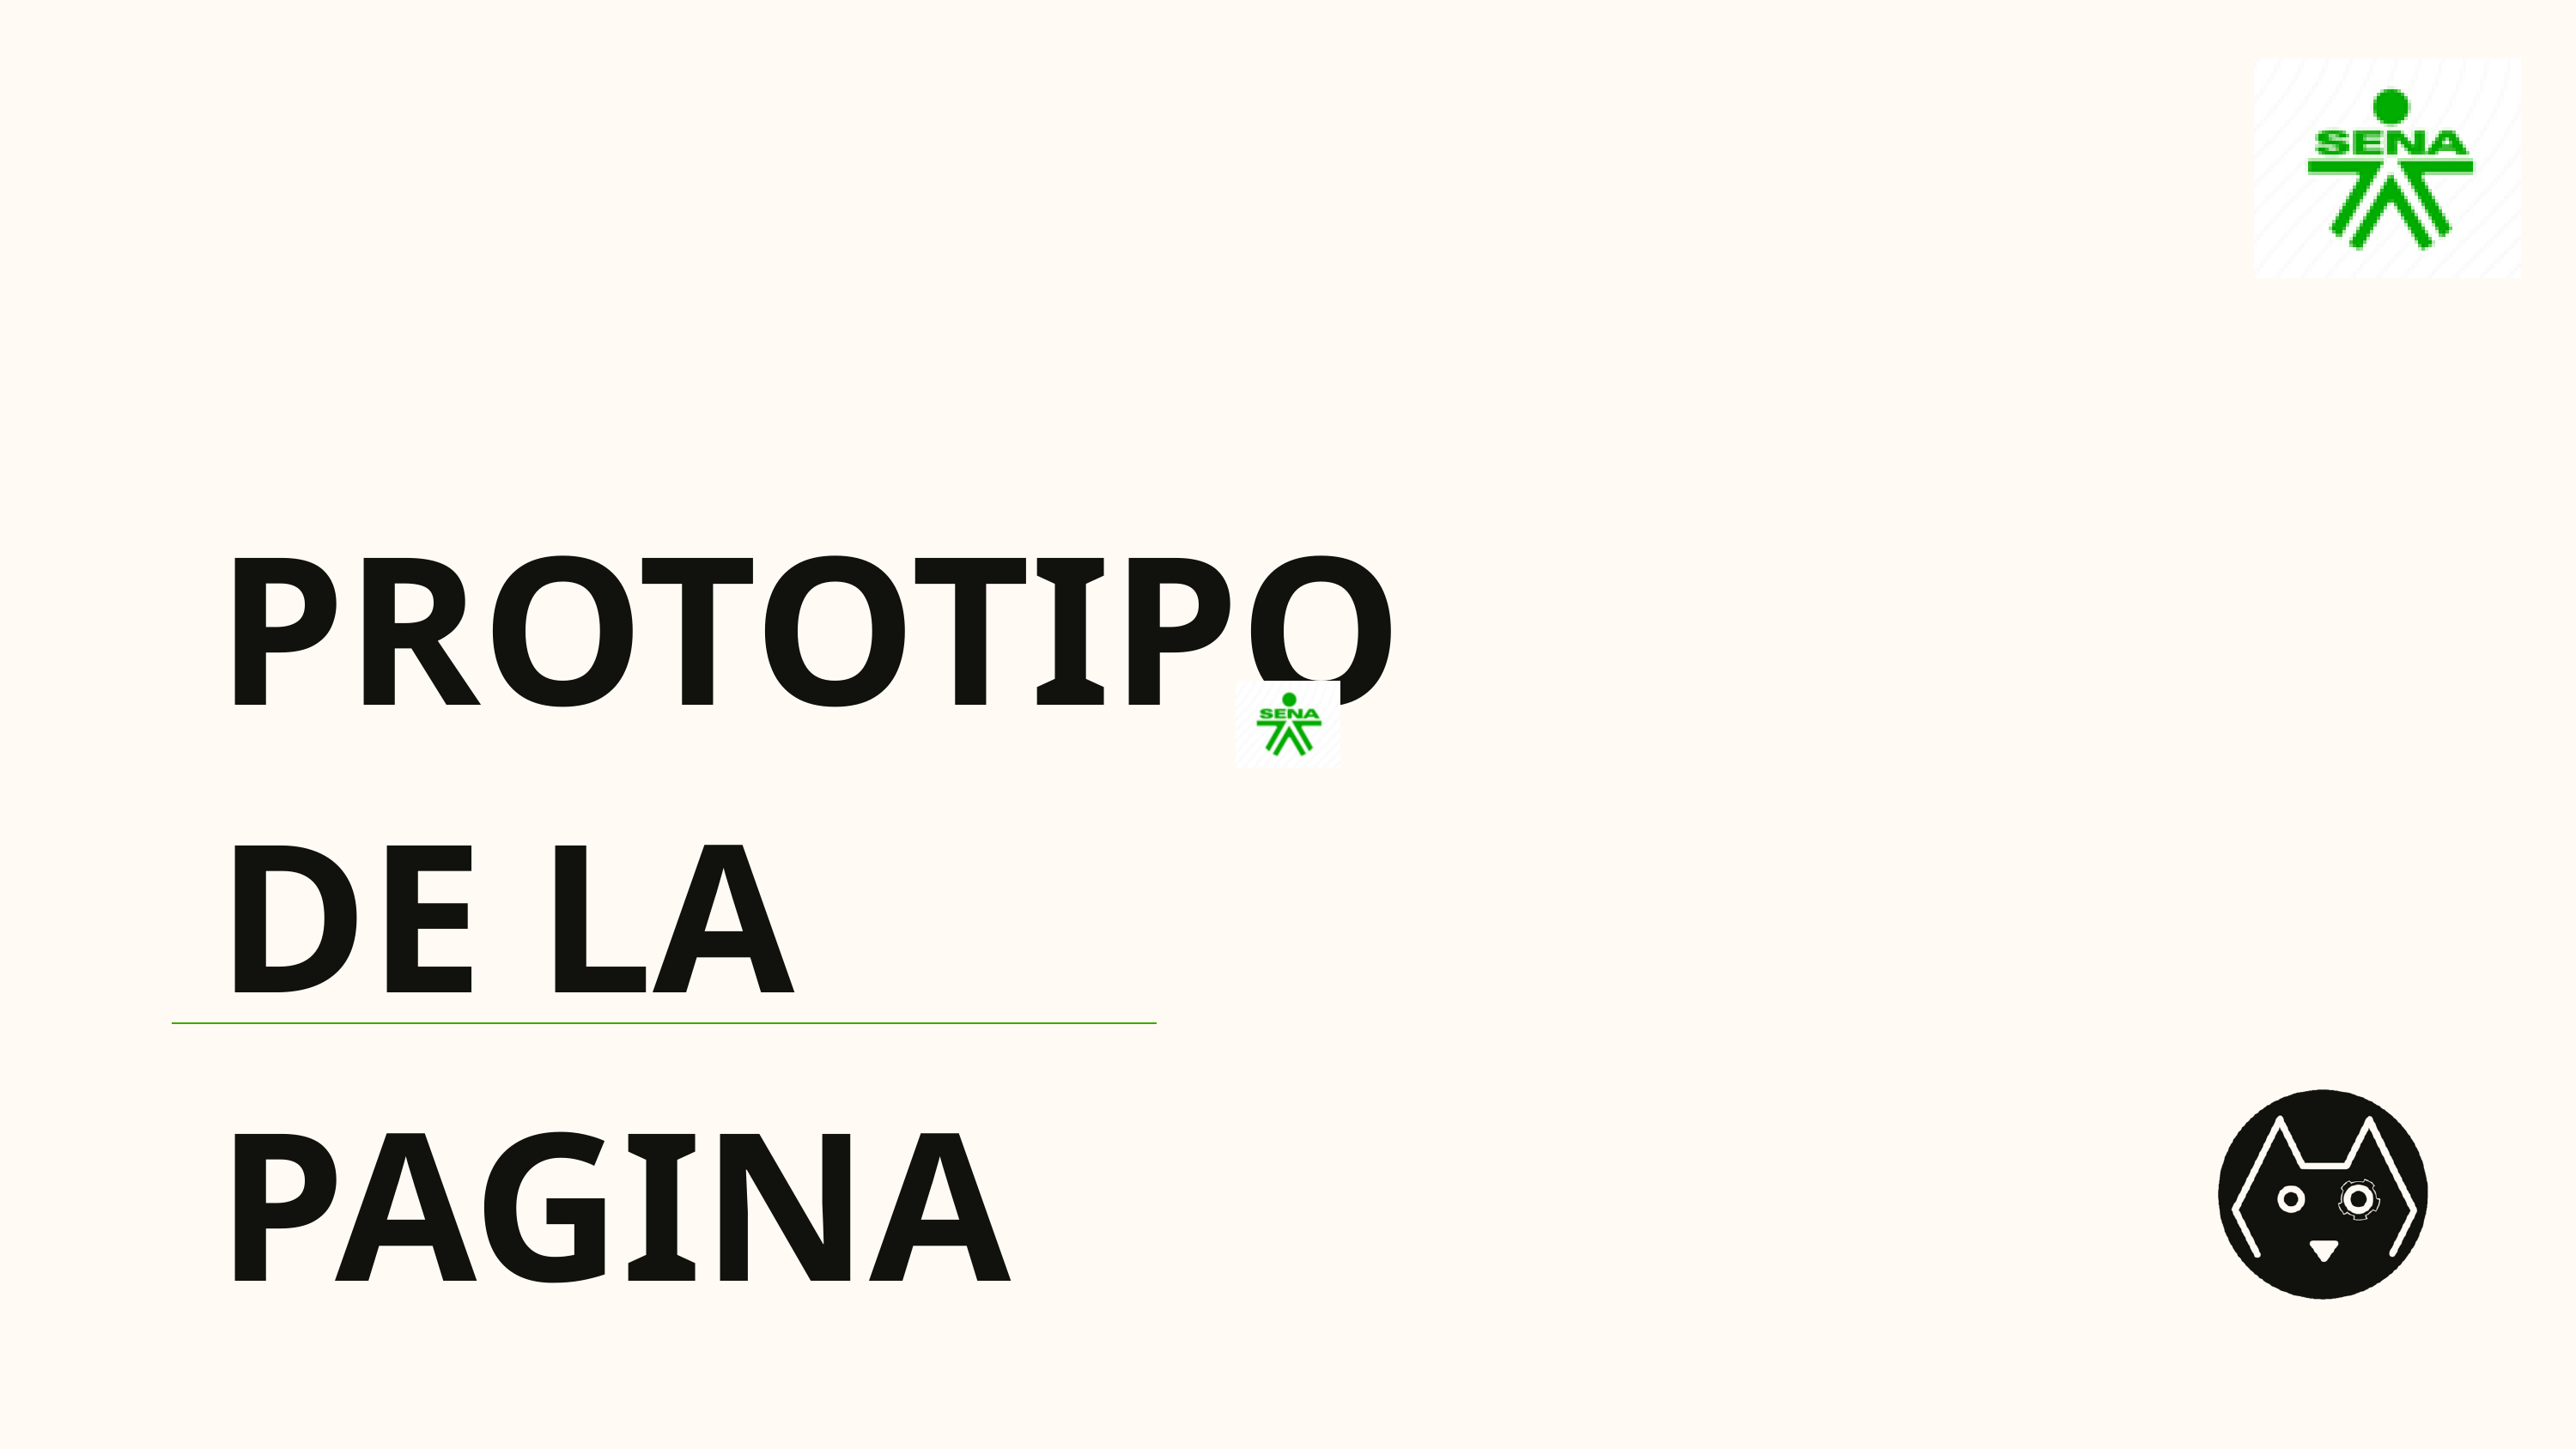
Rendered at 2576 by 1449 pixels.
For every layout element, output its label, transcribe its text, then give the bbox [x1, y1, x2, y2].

text_box [2212, 1084, 2432, 1304]
picture [2253, 58, 2521, 278]
text_box PROTOTIPO DE LA PAGINA [216, 458, 1625, 1323]
picture [1235, 681, 1341, 767]
